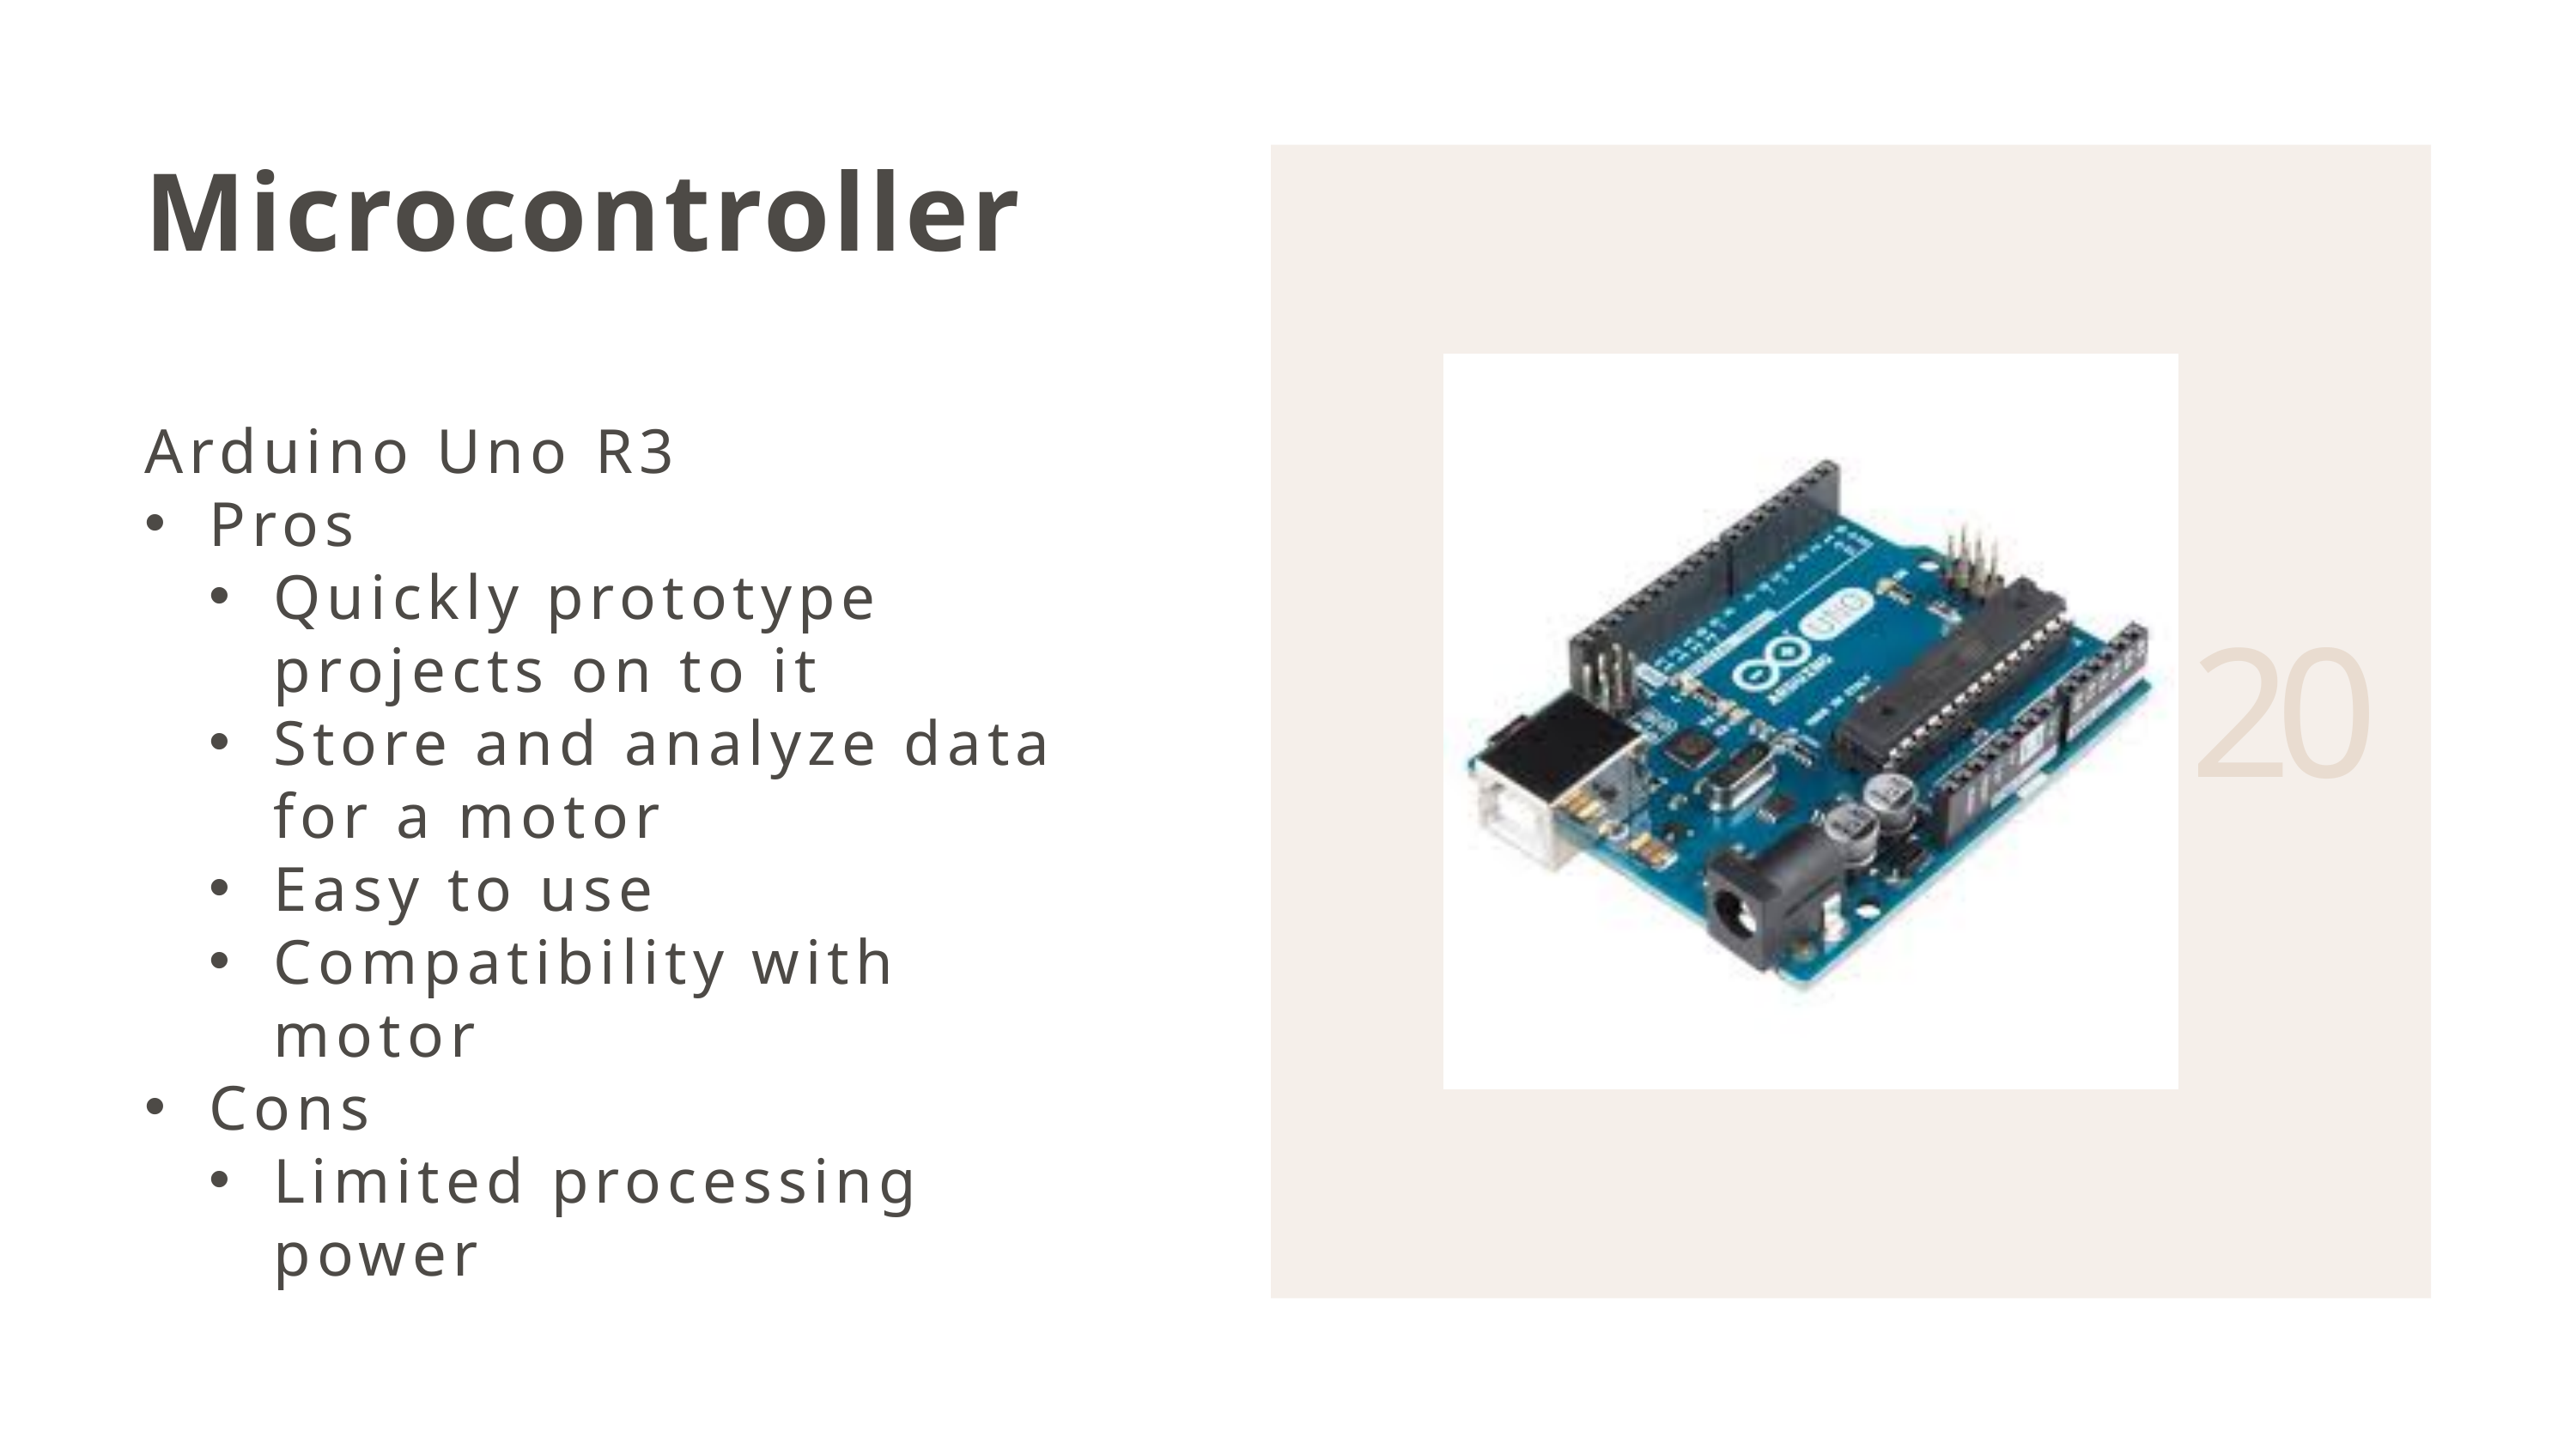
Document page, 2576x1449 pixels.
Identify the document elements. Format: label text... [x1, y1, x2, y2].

text_box Arduino Uno R3 Pros Quickly prototype projects on to it Store and analyze data for a motor Easy to use Compatibility with motor Cons Limited processing power [144, 945, 1078, 1288]
picture [1443, 354, 2178, 1089]
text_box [144, 143, 1078, 939]
text_box 20 [2182, 622, 2388, 813]
text_box [1271, 144, 2432, 1299]
